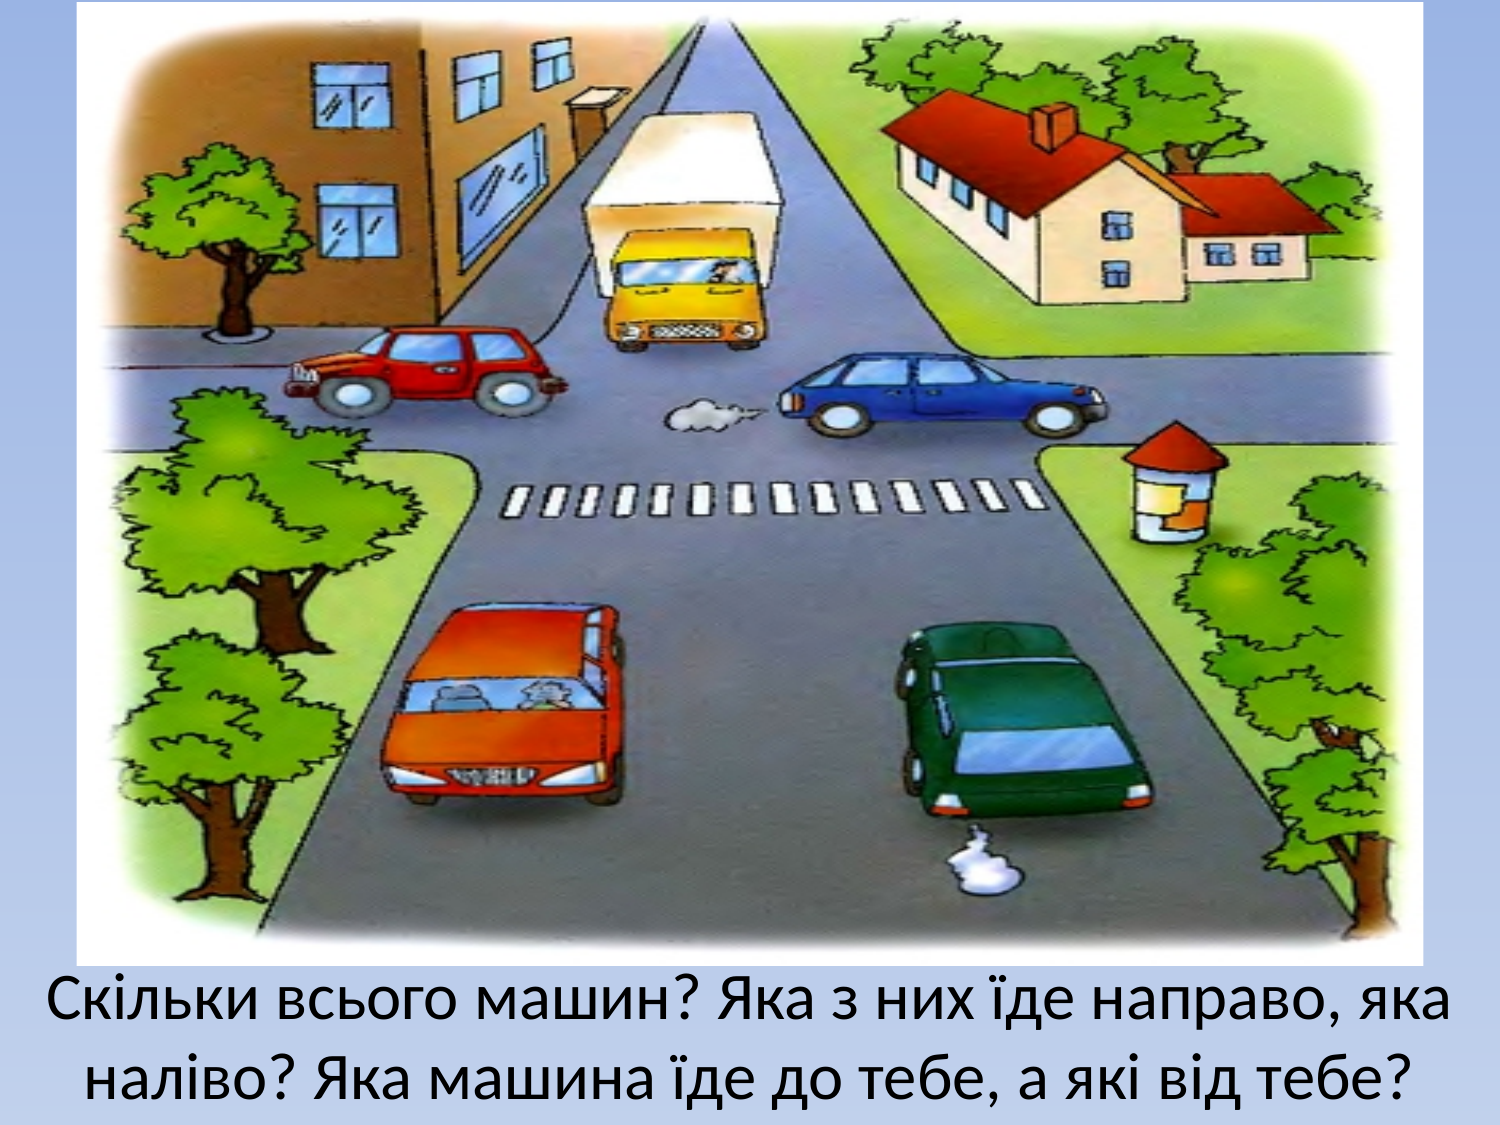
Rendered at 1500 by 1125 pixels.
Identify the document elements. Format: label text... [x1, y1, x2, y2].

picture [76, 1, 1424, 966]
title Скільки всього машин? Яка з них їде направо, яка наліво? Яка машина їде до тебе, а які від тебе? [0, 940, 1500, 1125]
